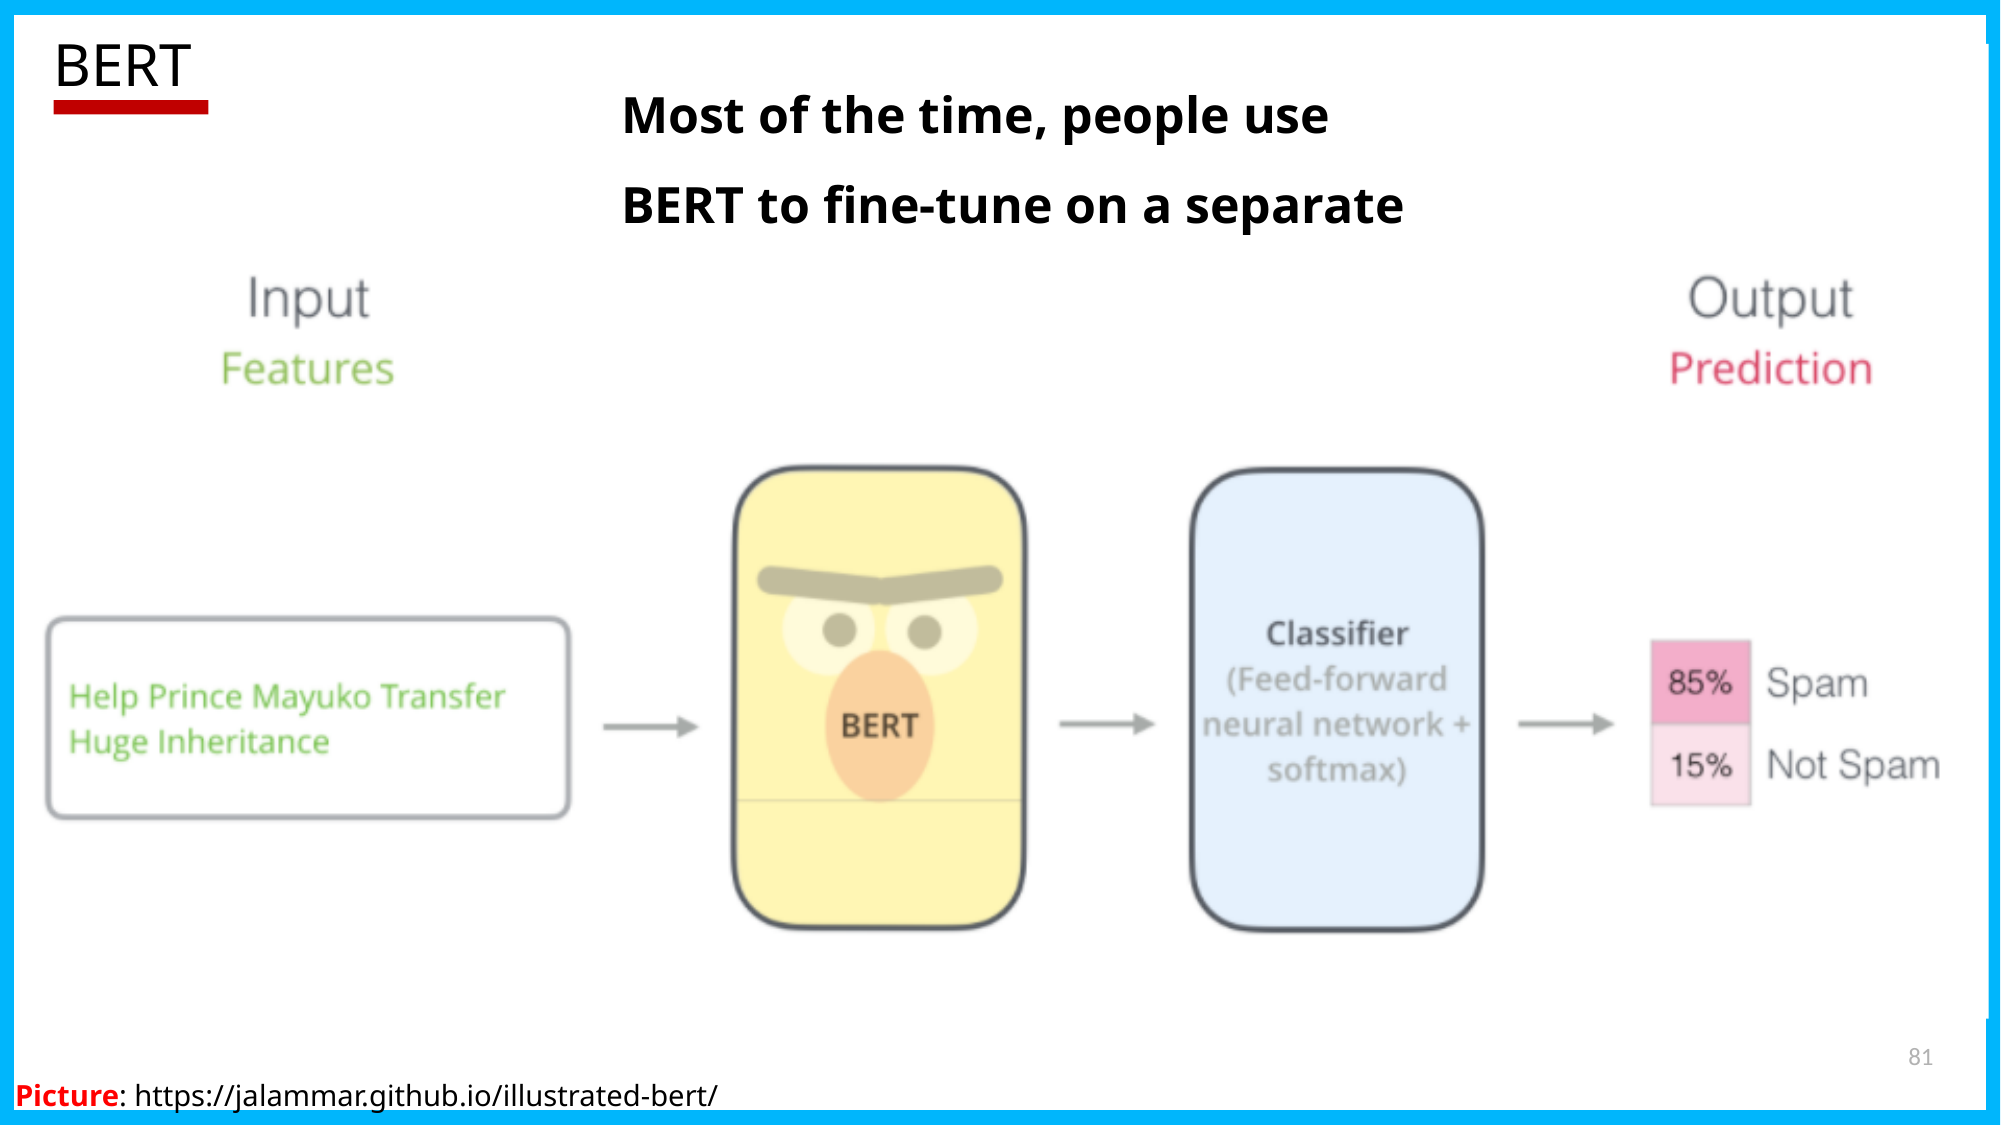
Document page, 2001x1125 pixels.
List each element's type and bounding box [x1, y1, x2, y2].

picture [31, 244, 1969, 950]
text_box [606, 43, 1990, 1020]
text_box [38, 28, 365, 132]
text_box [0, 1069, 943, 1121]
slide_number [1498, 1025, 1949, 1086]
